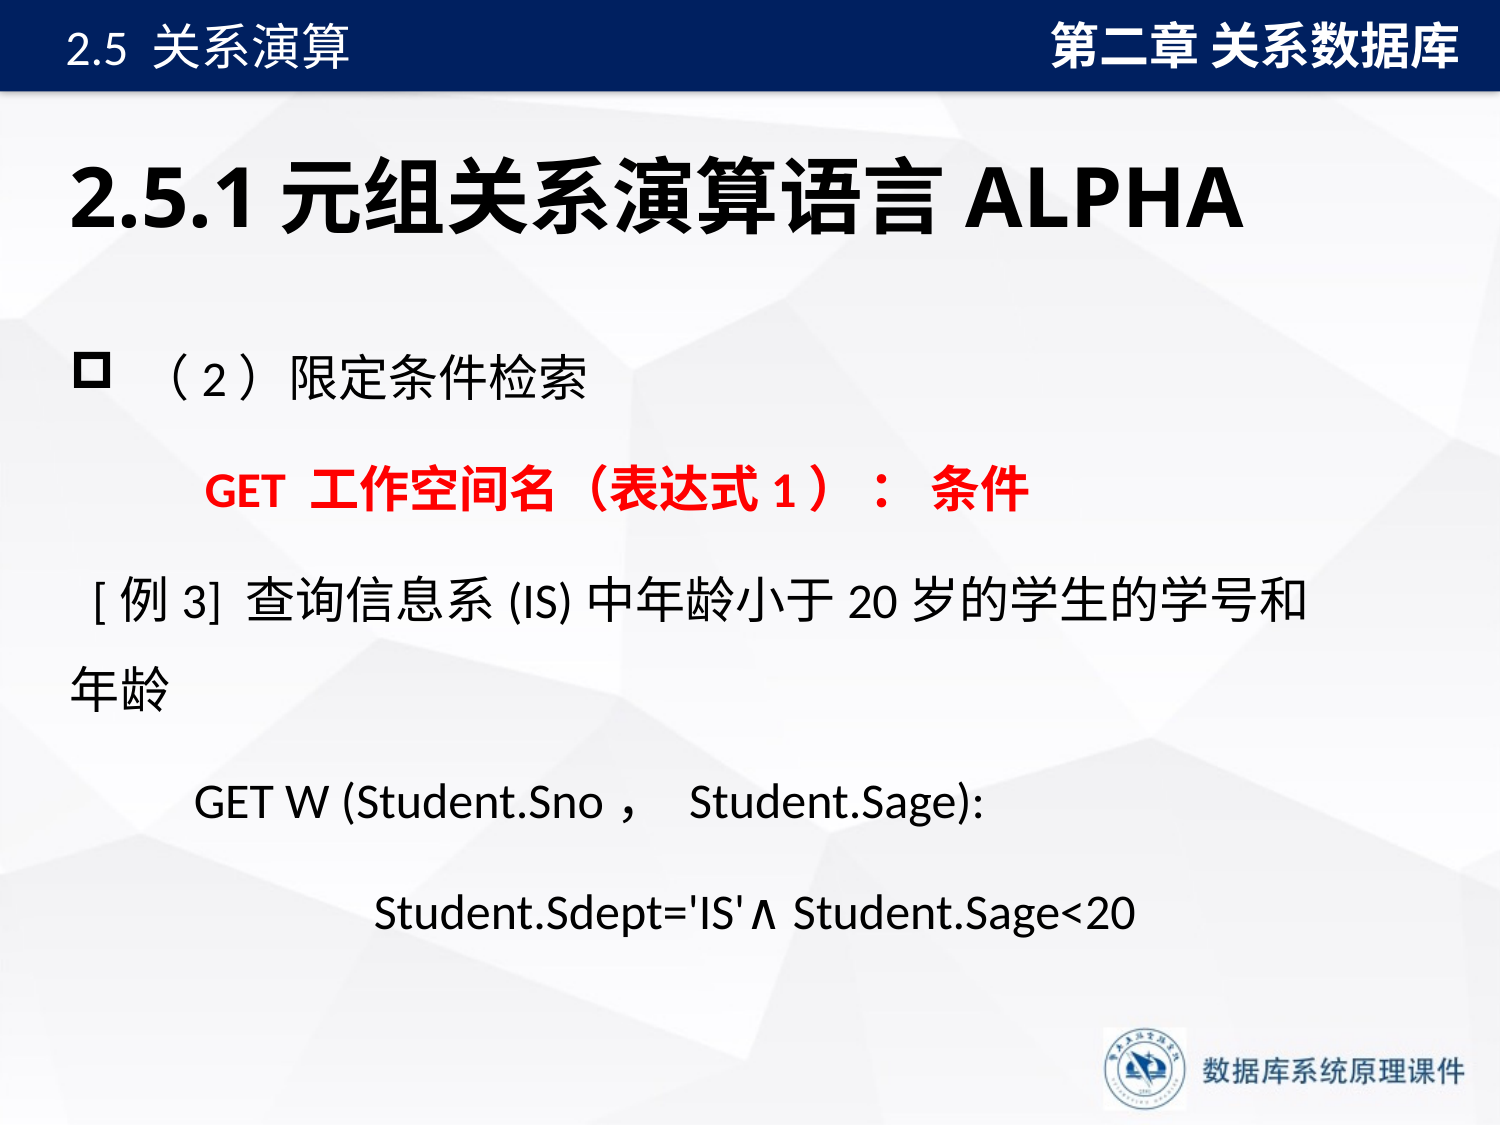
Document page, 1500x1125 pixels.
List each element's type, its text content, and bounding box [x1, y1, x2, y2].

text_box [0, 0, 1500, 92]
text_box 第二章 关系数据库 [1034, 7, 1476, 82]
list （2）限定条件检索 GET 工作空间名（表达式1） ： 条件 [例3] 查询信息系(IS)中年龄小于20岁的学生的学号和年龄 GET W (Student.Sno， Student.Sage): Student.Sdept='IS'∧ Student.Sage<20 [54, 308, 1349, 1023]
title 2.5.1元组关系演算语言ALPHA [54, 100, 1349, 308]
text_box 2.5 关系演算 [50, 8, 367, 83]
picture [0, 92, 1500, 1125]
